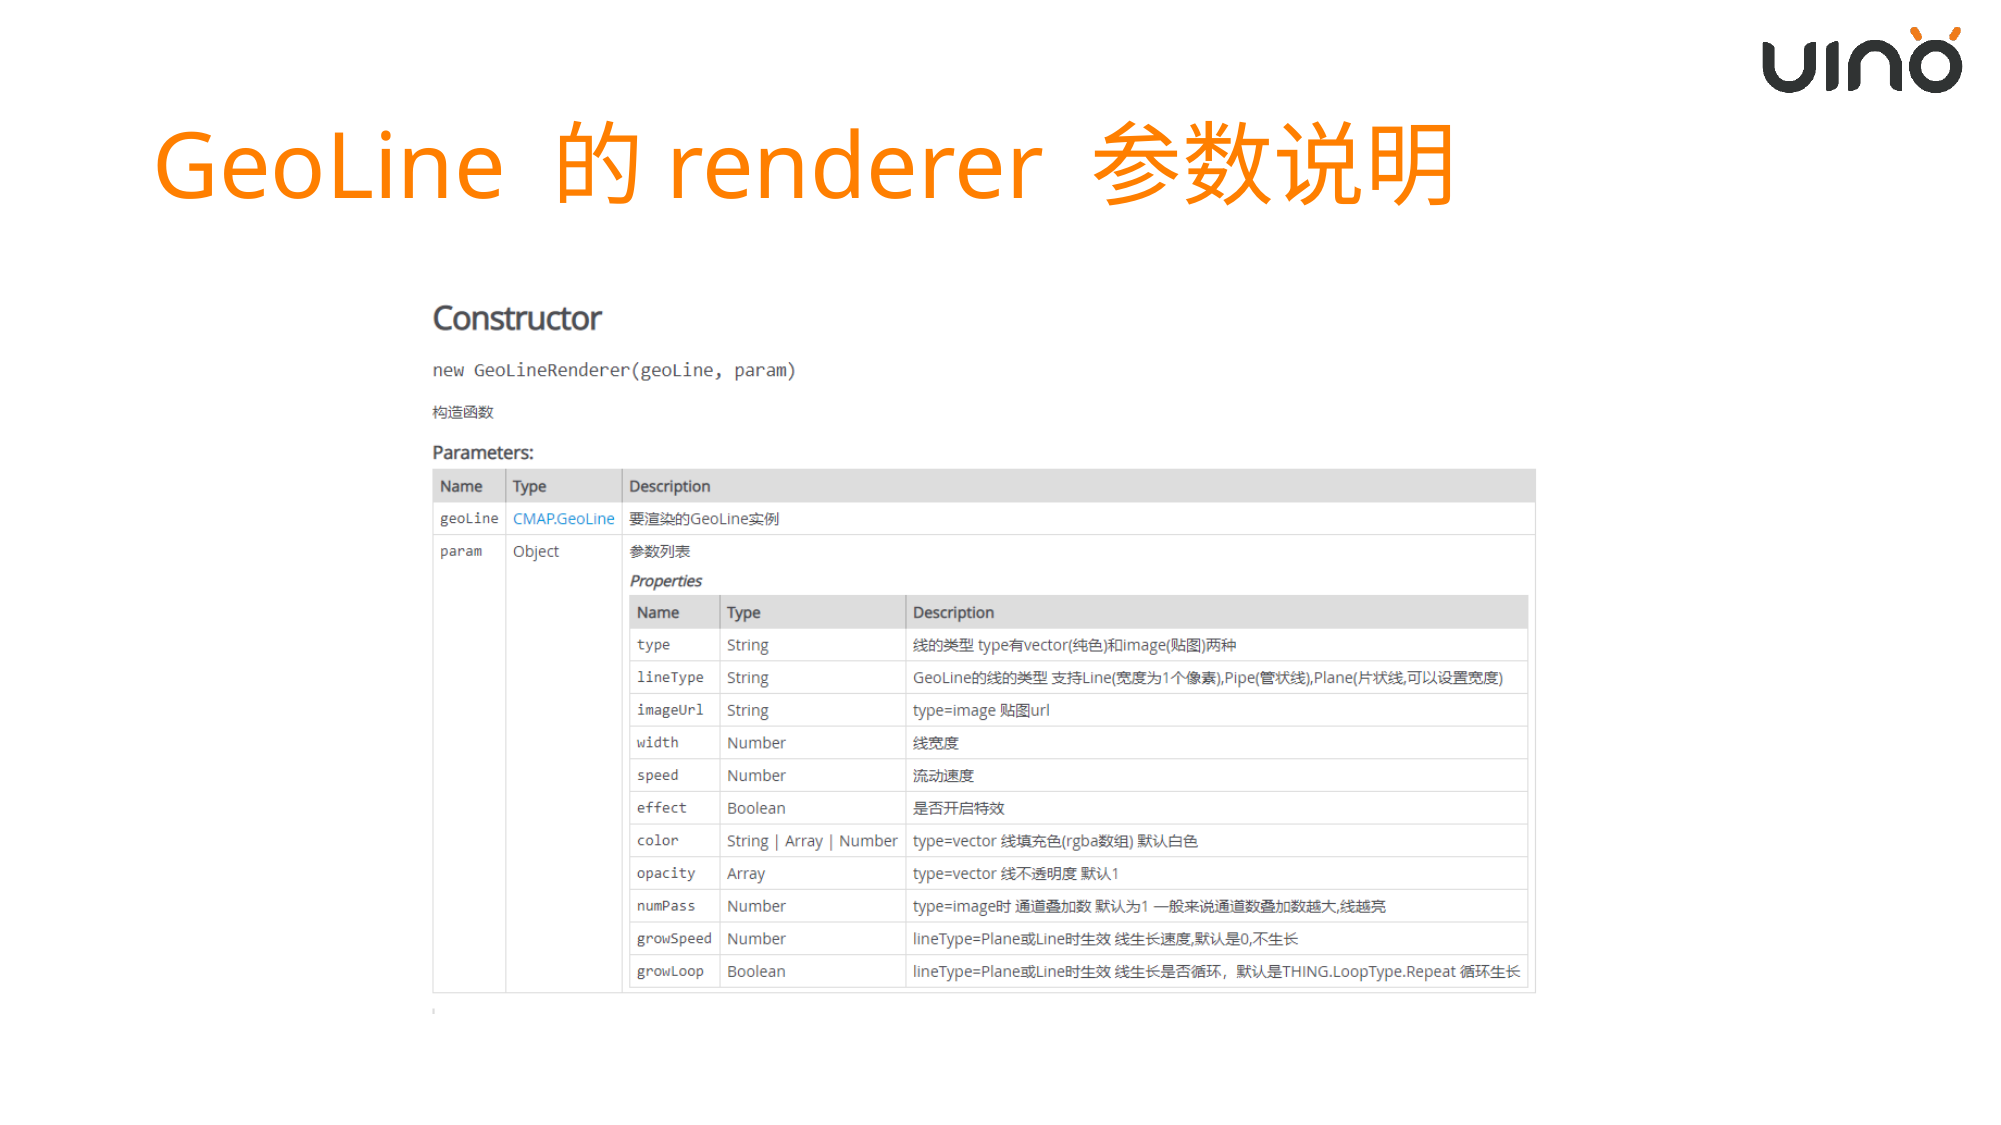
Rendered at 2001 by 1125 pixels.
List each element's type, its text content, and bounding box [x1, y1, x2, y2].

picture [1748, 0, 1976, 133]
title GeoLine 的renderer 参数说明 [137, 59, 1863, 278]
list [414, 299, 1585, 1014]
